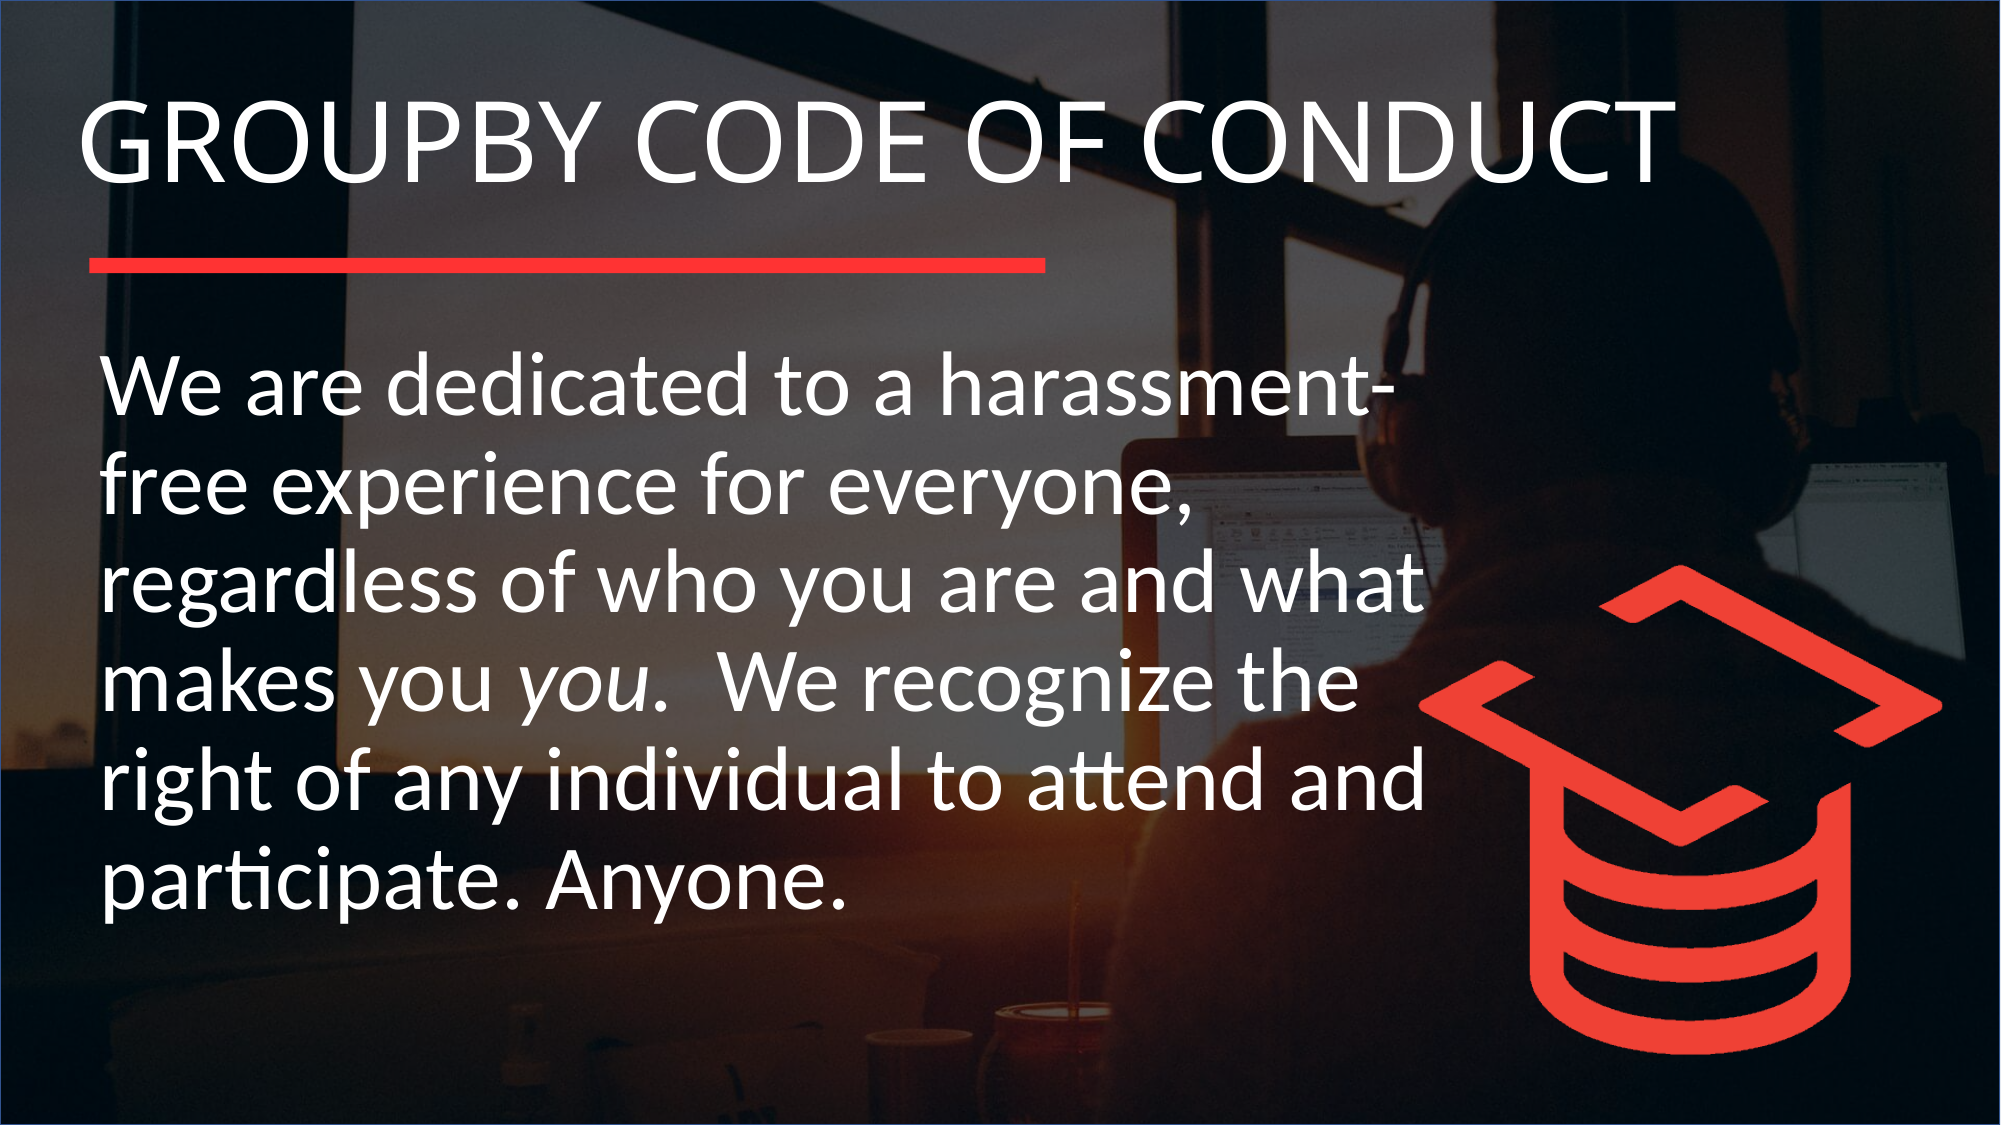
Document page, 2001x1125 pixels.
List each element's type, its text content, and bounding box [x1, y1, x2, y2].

list We are dedicated to a harassment-free experience for everyone, regardless of who you are and what makes you you. We recognize the right of any individual to attend and participate. Anyone. [85, 328, 1496, 583]
picture [1, 1, 2000, 1125]
